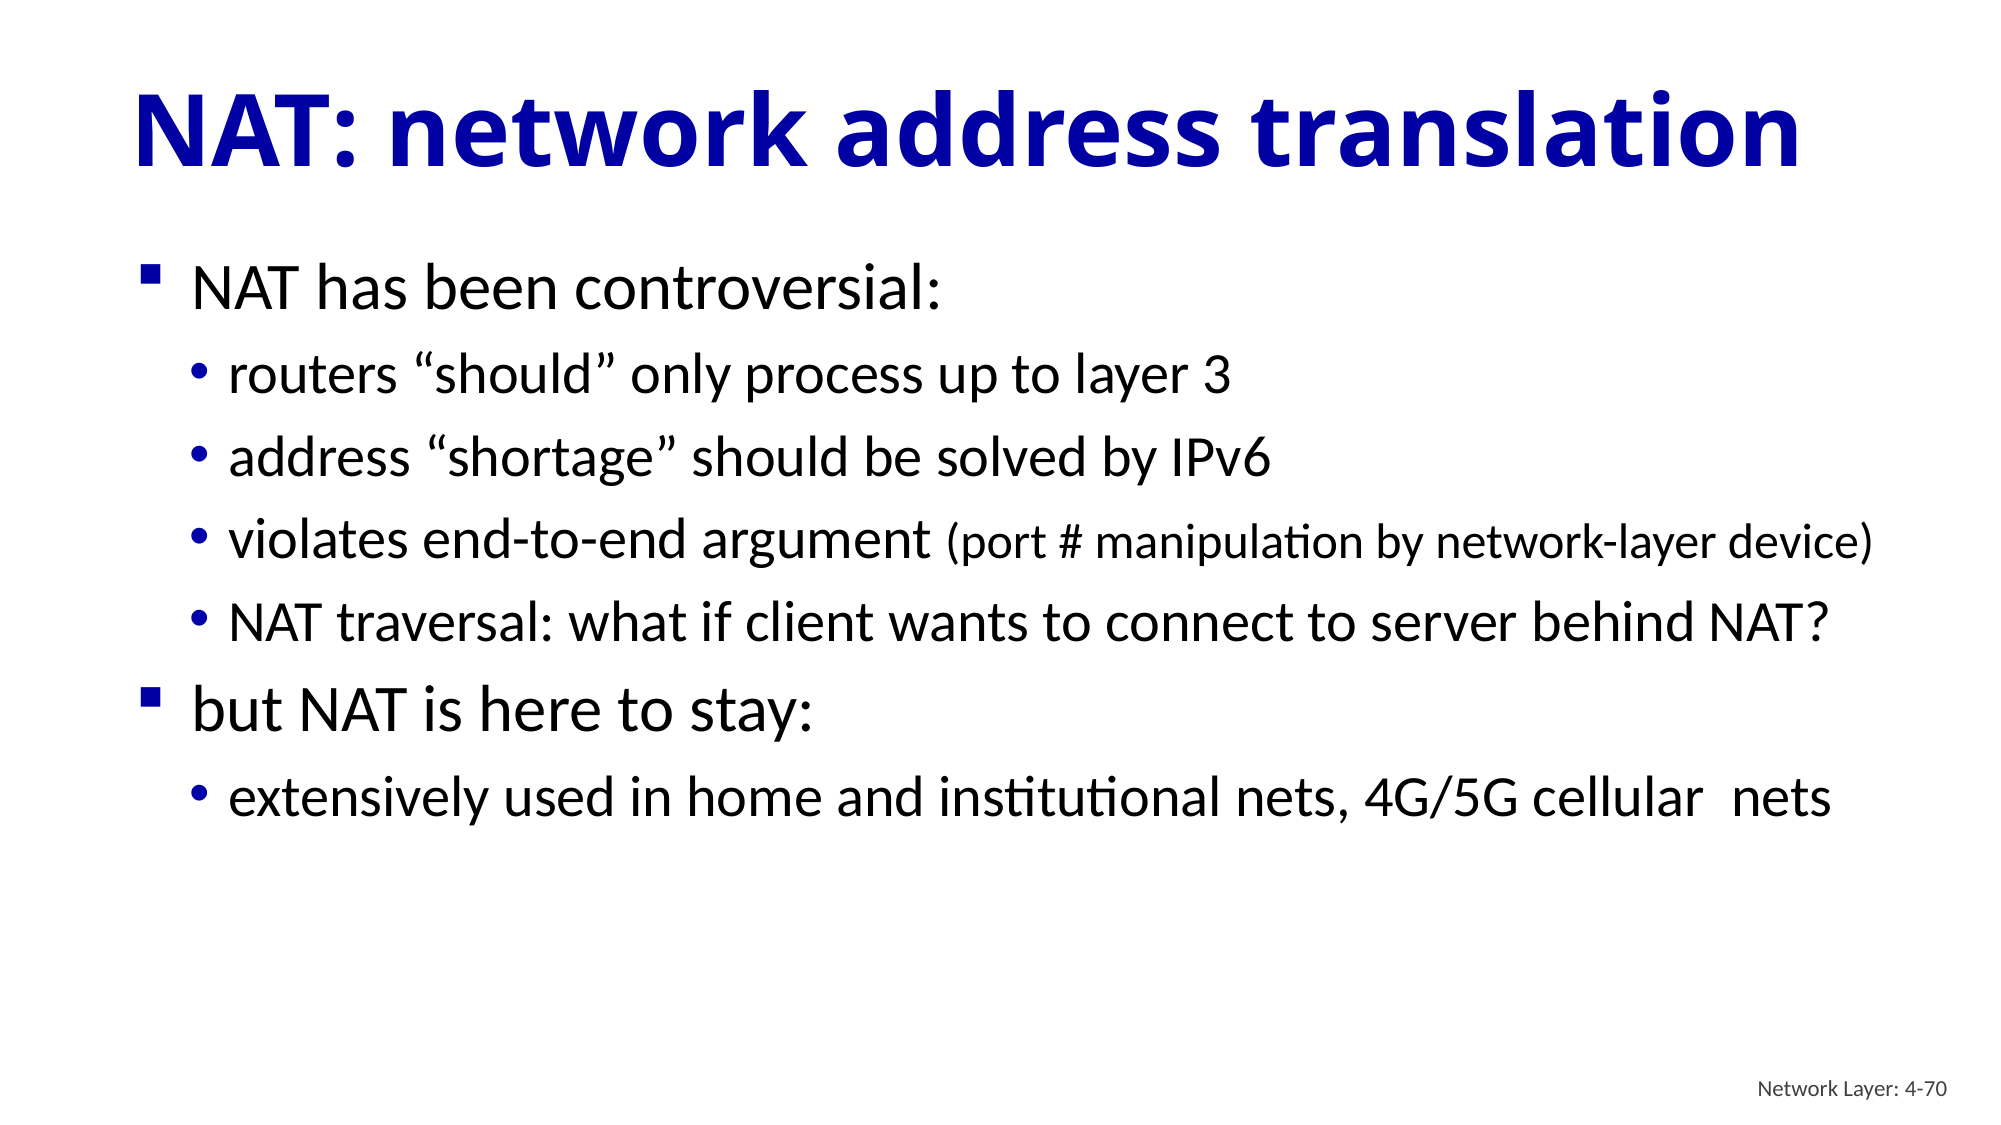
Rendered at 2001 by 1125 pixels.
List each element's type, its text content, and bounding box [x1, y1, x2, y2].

text_box NAT has been controversial: routers “should” only process up to layer 3 address “shortage” should be solved by IPv6 violates end-to-end argument (port # manipulation by network-layer device) NAT traversal: what if client wants to connect to server behind NAT? but NAT is here to stay: extensively used in home and institutional nets, 4G/5G cellular nets [99, 235, 1920, 1087]
title NAT: network address translation [115, 46, 1841, 222]
slide_number Network Layer: 4-70 [1512, 1056, 1963, 1117]
